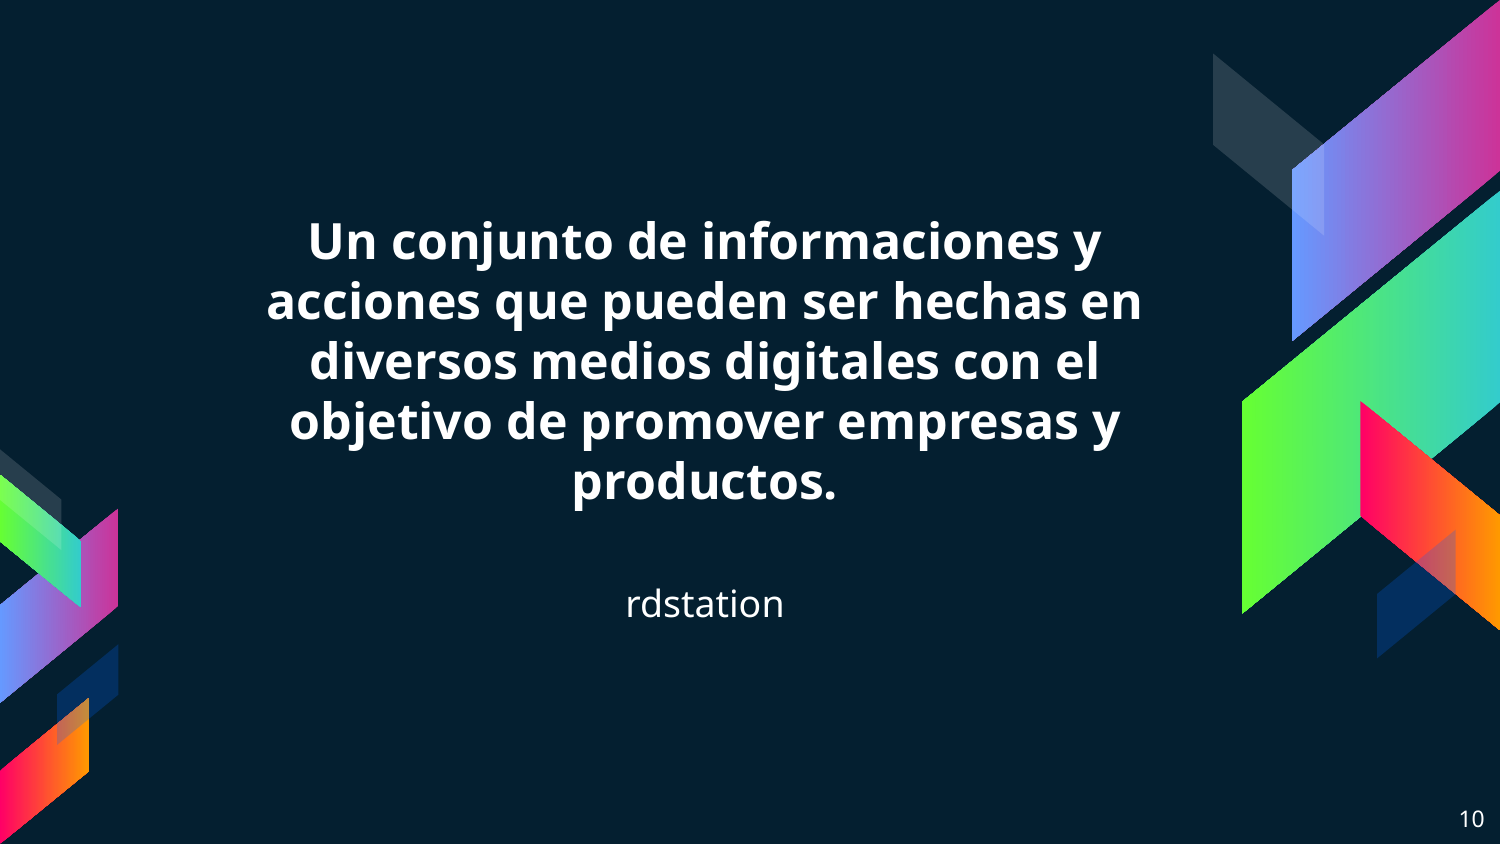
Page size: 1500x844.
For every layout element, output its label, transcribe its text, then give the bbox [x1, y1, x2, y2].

list Un conjunto de informaciones y acciones que pueden ser hechas en diversos medios digitales con el objetivo de promover empresas y productos. rdstation [195, 194, 1215, 723]
slide_number 10 [1403, 789, 1500, 844]
